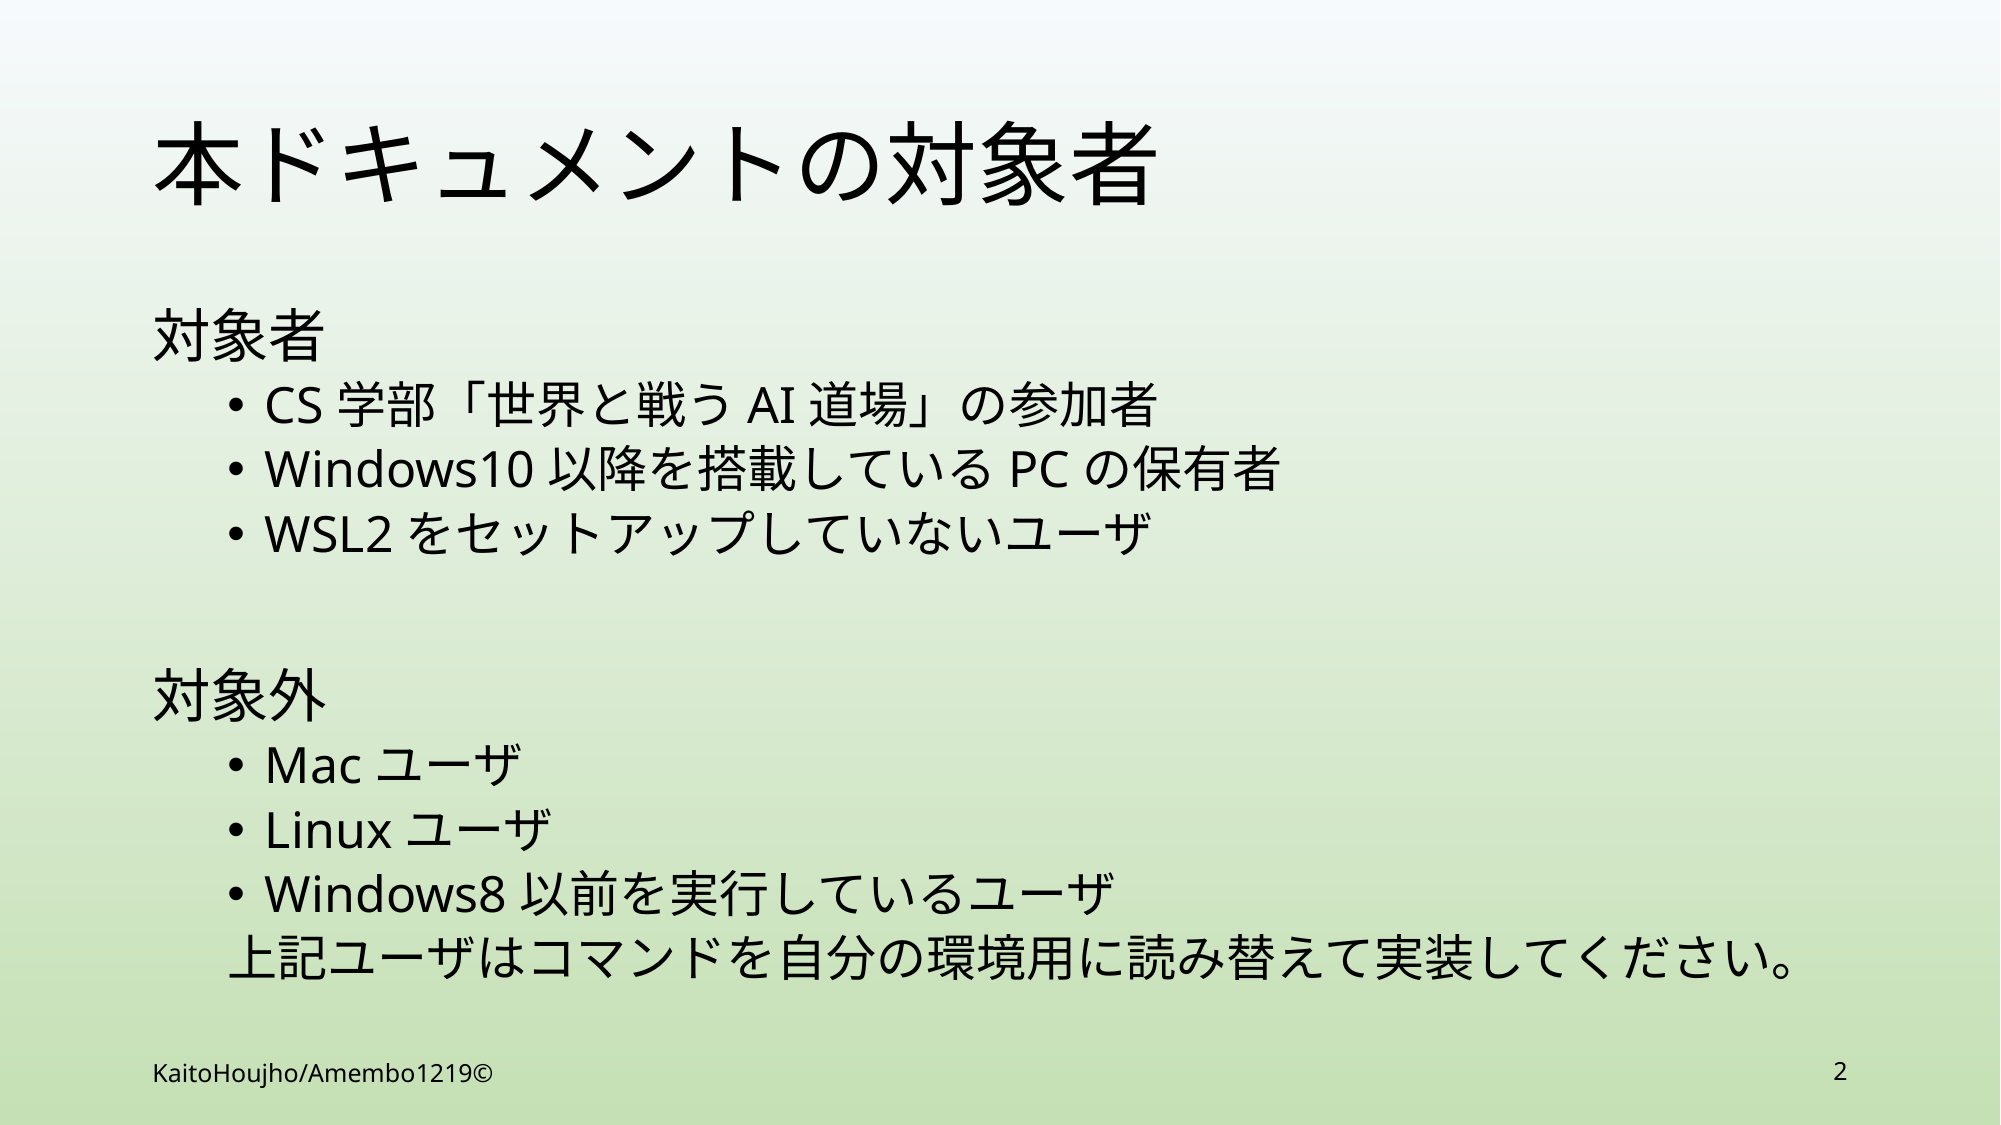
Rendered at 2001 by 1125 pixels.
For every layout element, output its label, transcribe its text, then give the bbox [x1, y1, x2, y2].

slide_number KaitoHoujho/Amembo1219© [137, 1042, 588, 1103]
list 対象者 CS学部「世界と戦うAI道場」の参加者 Windows10以降を搭載しているPCの保有者 WSL2をセットアップしていないユーザ 対象外 Macユーザ Linuxユーザ Windows8以前を実行しているユーザ 上記ユーザはコマンドを自分の環境用に読み替えて実装してください。 [137, 299, 1863, 1014]
title 本ドキュメントの対象者 [137, 59, 1863, 278]
slide_number 2 [1412, 1042, 1863, 1103]
